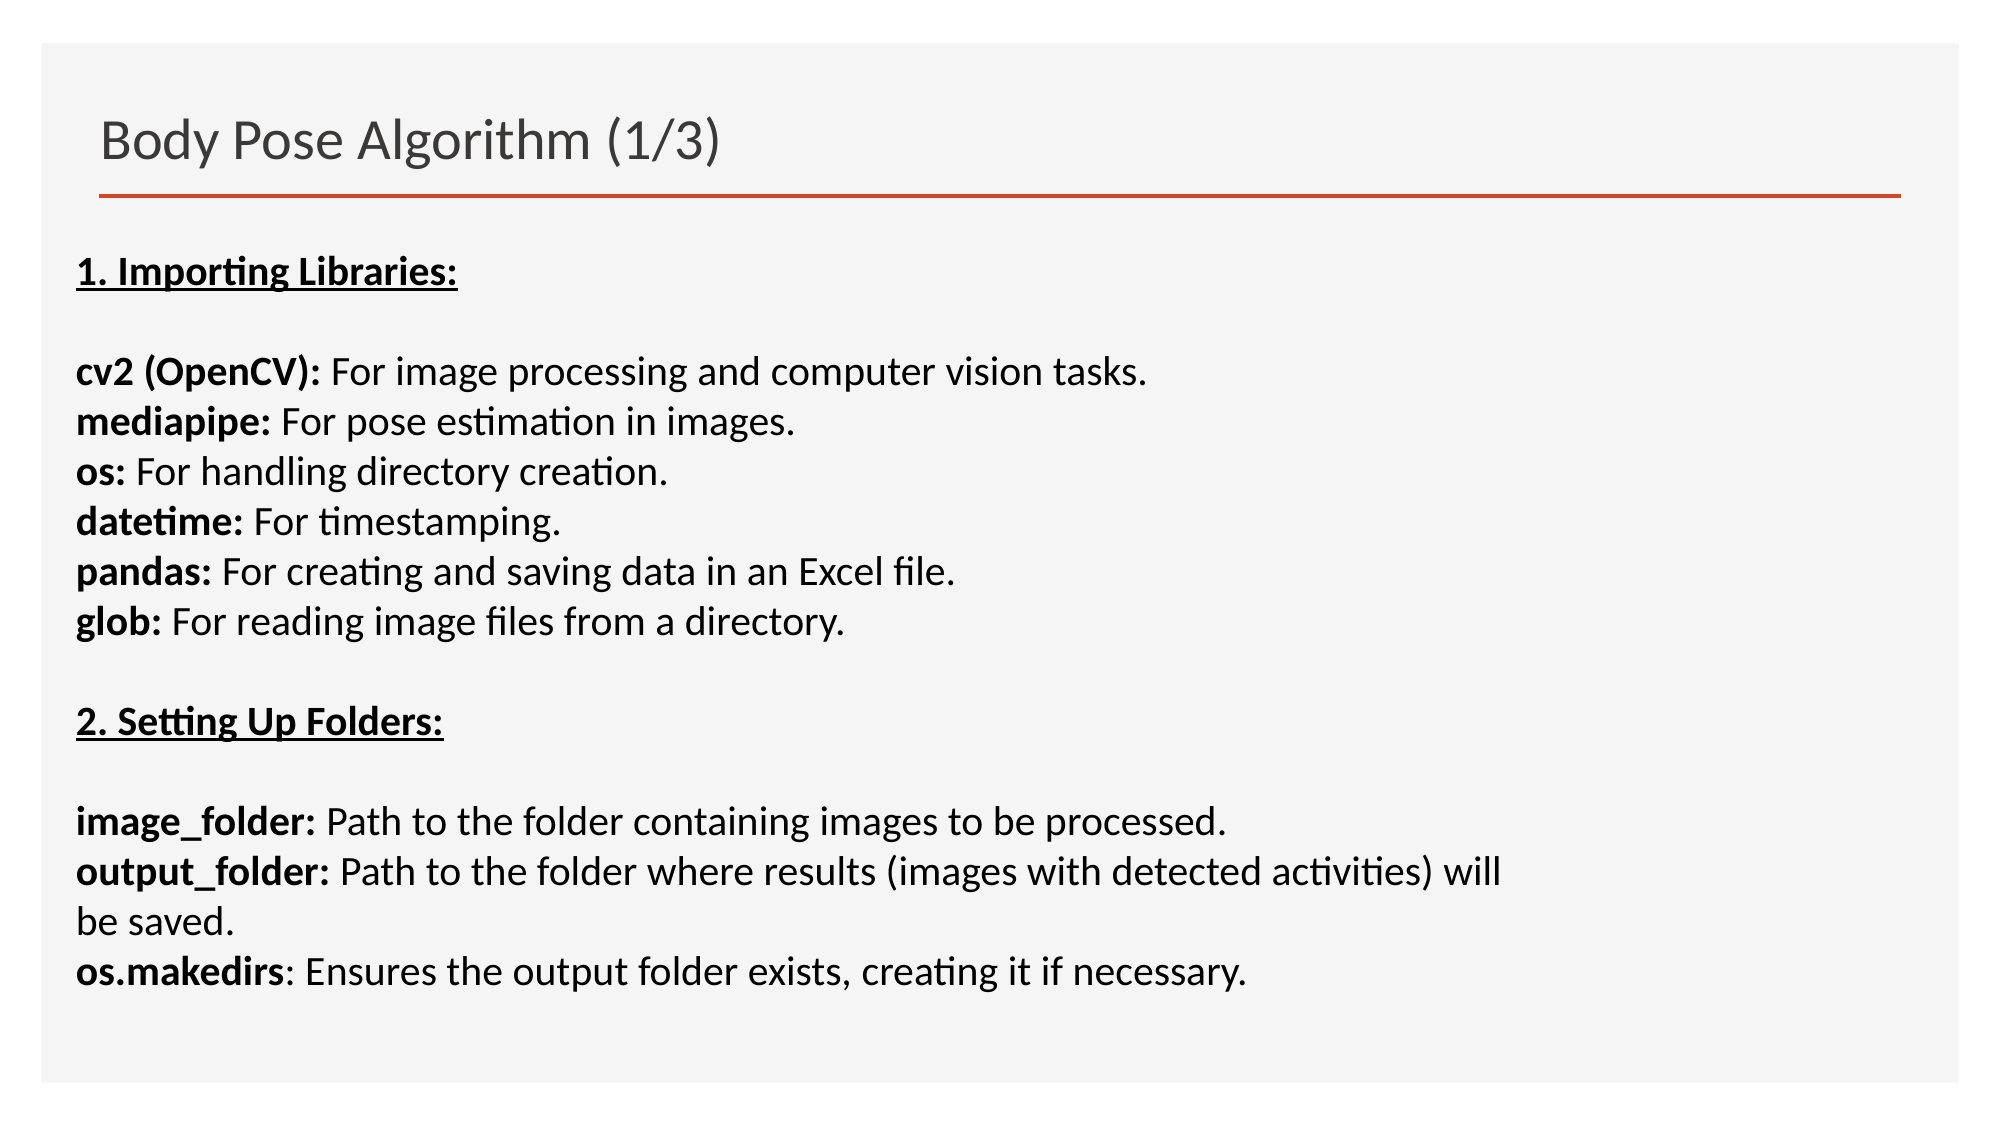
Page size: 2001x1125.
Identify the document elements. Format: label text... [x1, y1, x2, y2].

title Body Pose Algorithm (1/3) [85, 73, 1214, 179]
text_box 1. Importing Libraries: cv2 (OpenCV): For image processing and computer vision tasks. mediapipe: For pose estimation in images. os: For handling directory creation. datetime: For timestamping. pandas: For creating and saving data in an Excel file. glob: For reading image files from a directory. 2. Setting Up Folders: image_folder: Path to the folder containing images to be processed. output_folder: Path to the folder where results (images with detected activities) will be saved. os.makedirs: Ensures the output folder exists, creating it if necessary. [61, 236, 1568, 1002]
